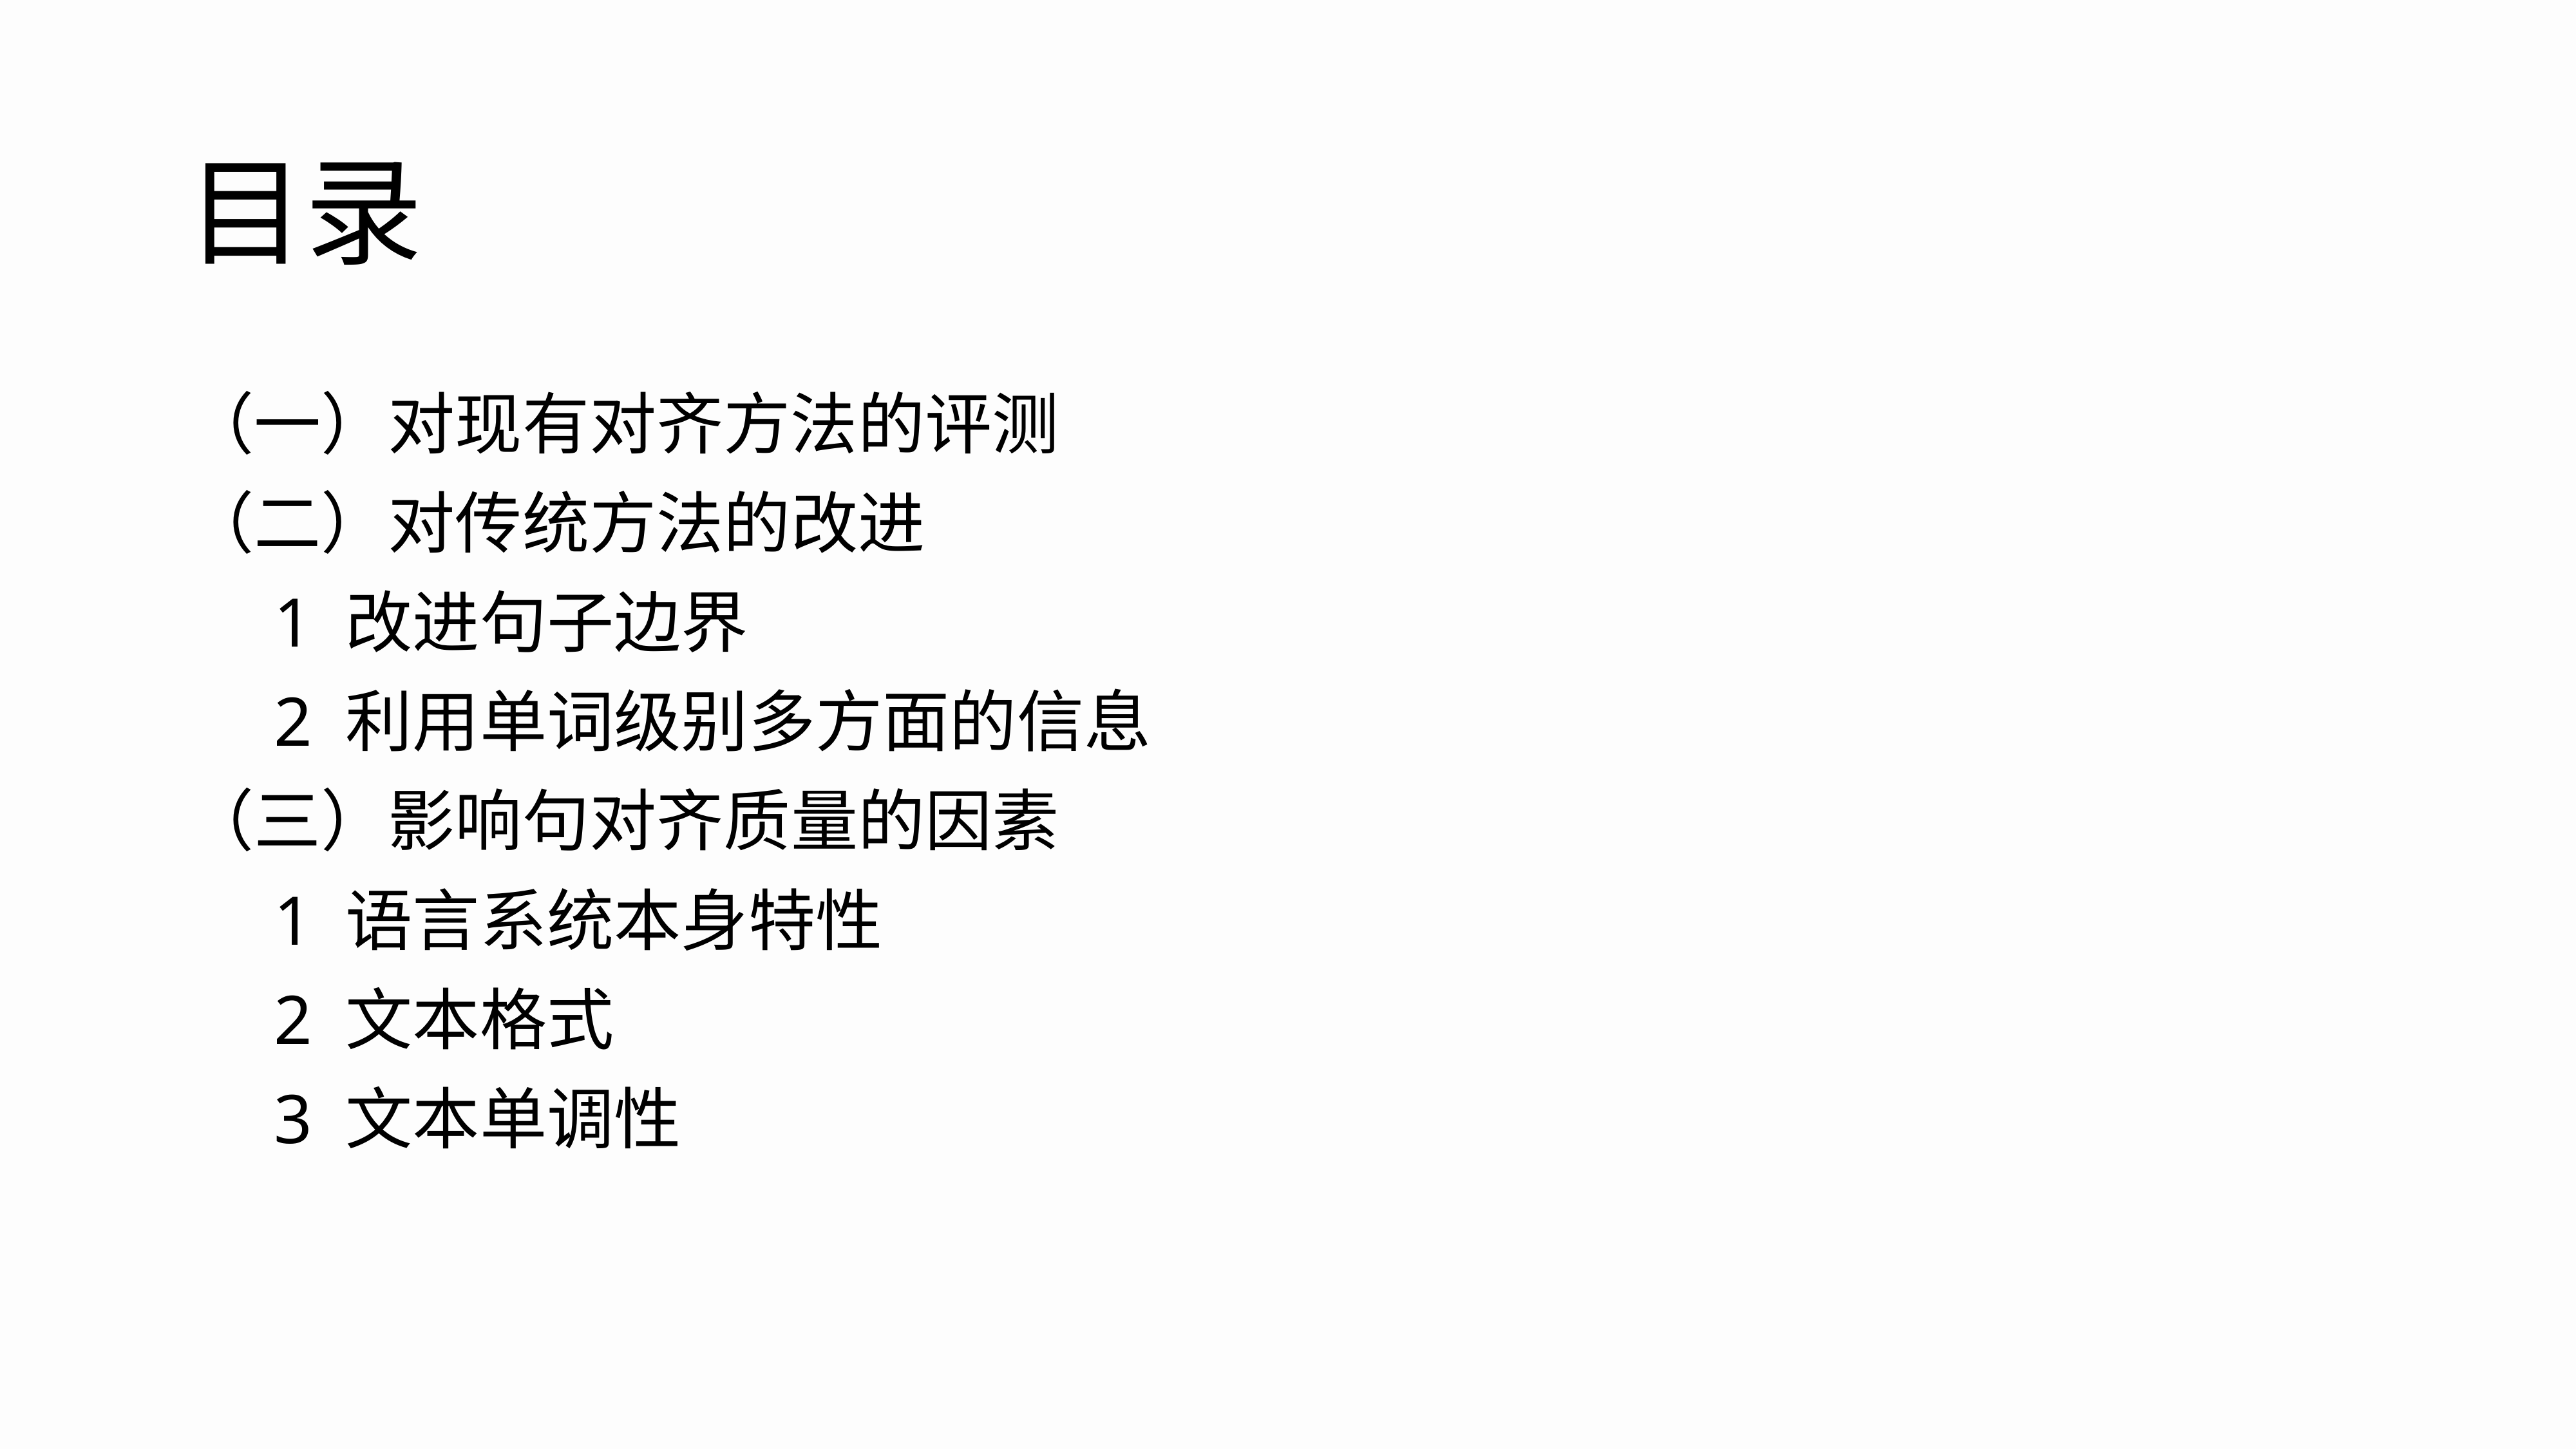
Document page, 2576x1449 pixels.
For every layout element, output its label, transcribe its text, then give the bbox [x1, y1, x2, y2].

list （一）对现有对齐方法的评测 （二）对传统方法的改进 1 改进句子边界 2 利用单词级别多方面的信息 （三）影响句对齐质量的因素 1 语言系统本身特性 2 文本格式 3 文本单调性 [177, 385, 2399, 1305]
title 目录 [177, 77, 2399, 357]
